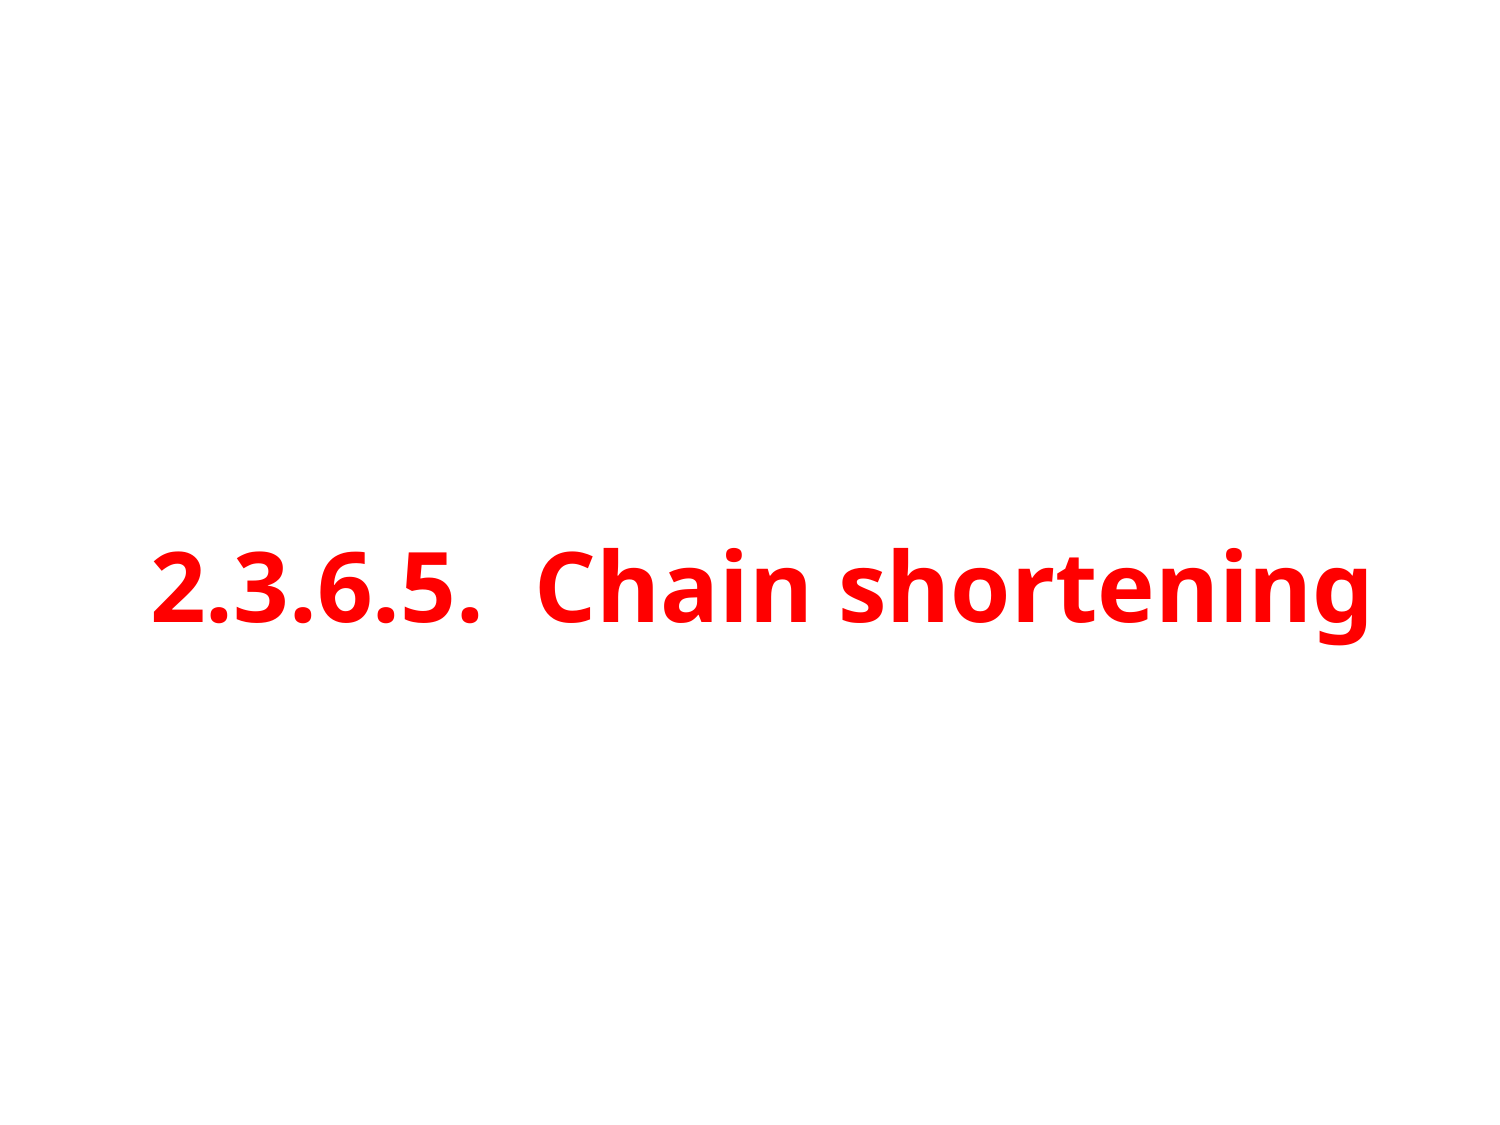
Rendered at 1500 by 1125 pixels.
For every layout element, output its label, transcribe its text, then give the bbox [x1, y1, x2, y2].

title 2.3.6.5. Chain shortening [125, 462, 1400, 704]
